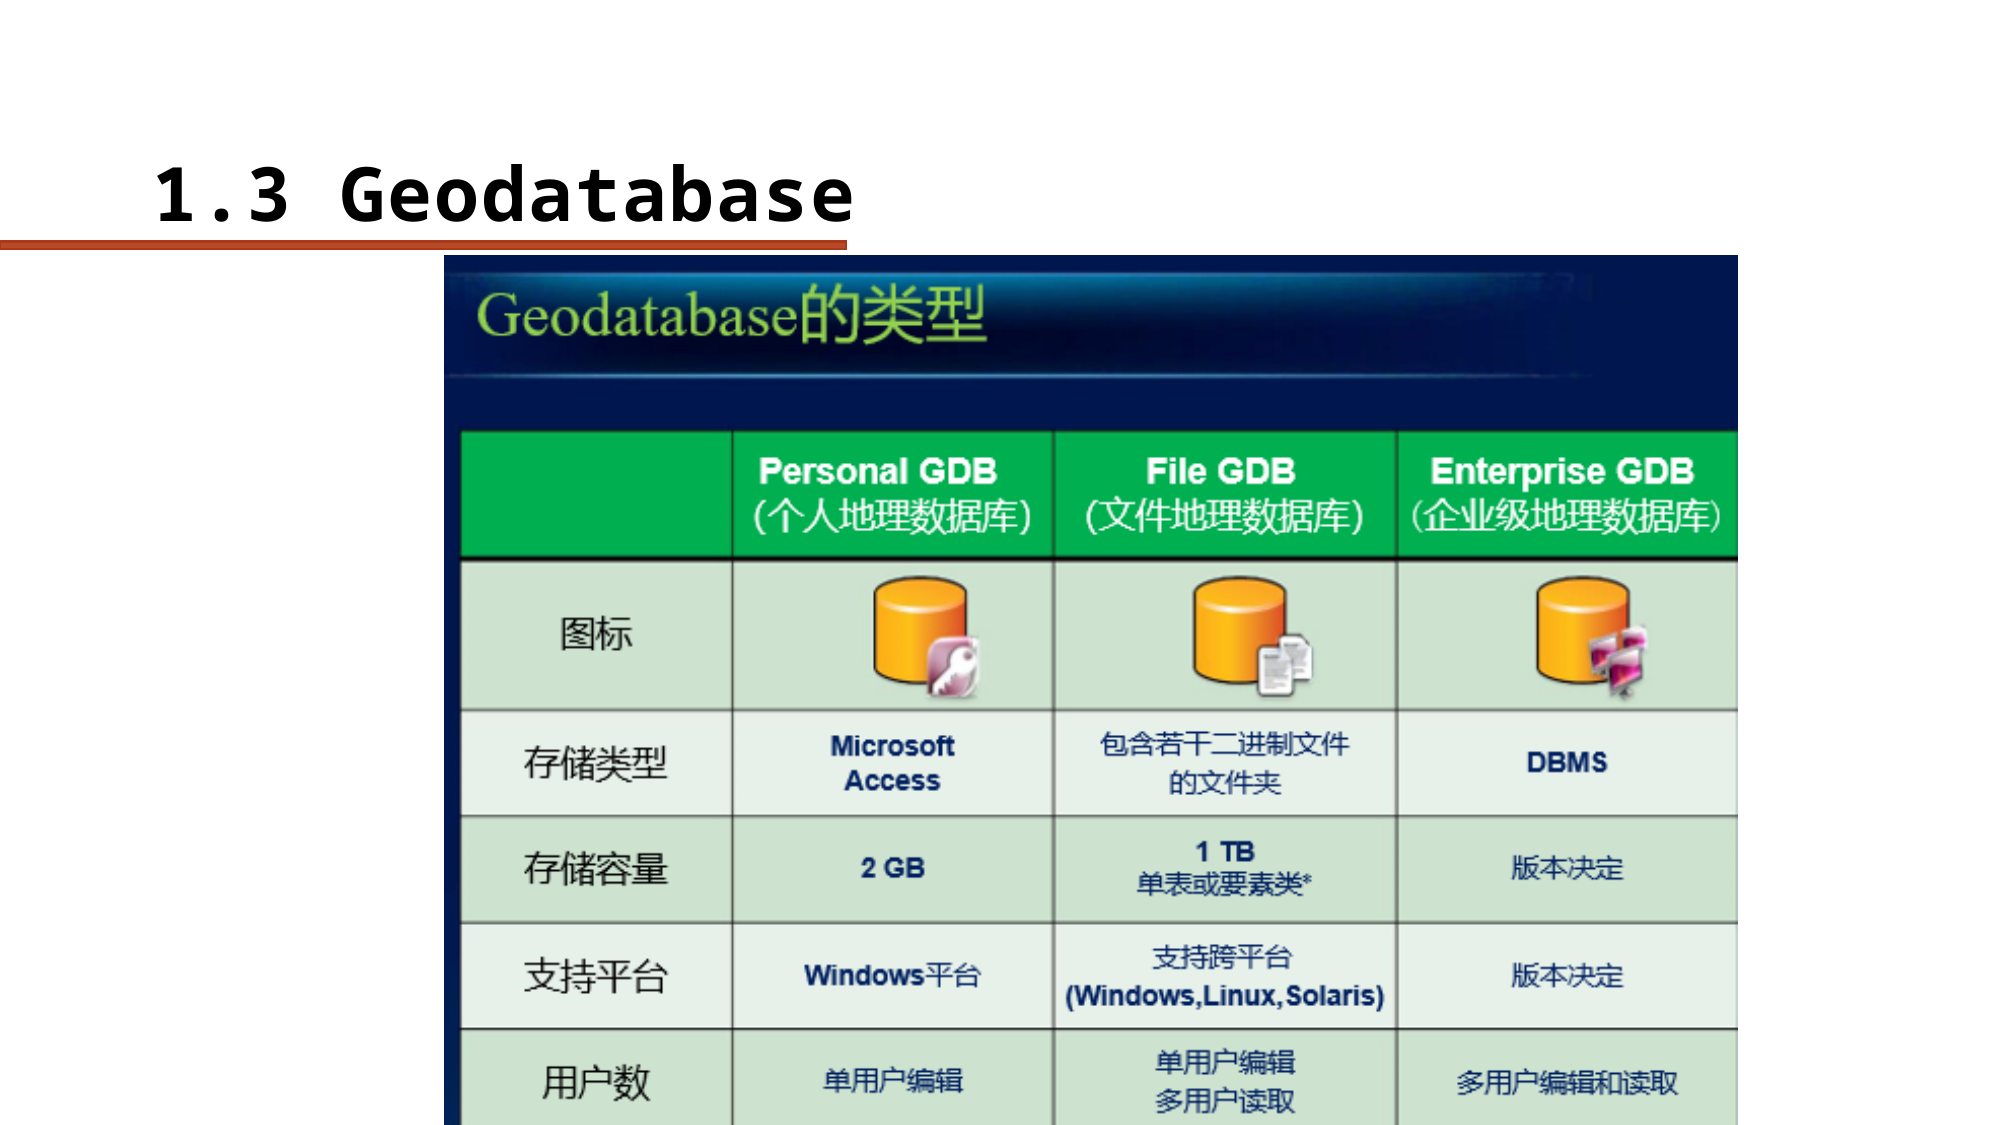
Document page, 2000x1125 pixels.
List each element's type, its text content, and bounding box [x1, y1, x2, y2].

title 1.3 Geodatabase [137, 16, 1638, 246]
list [444, 255, 1738, 1125]
